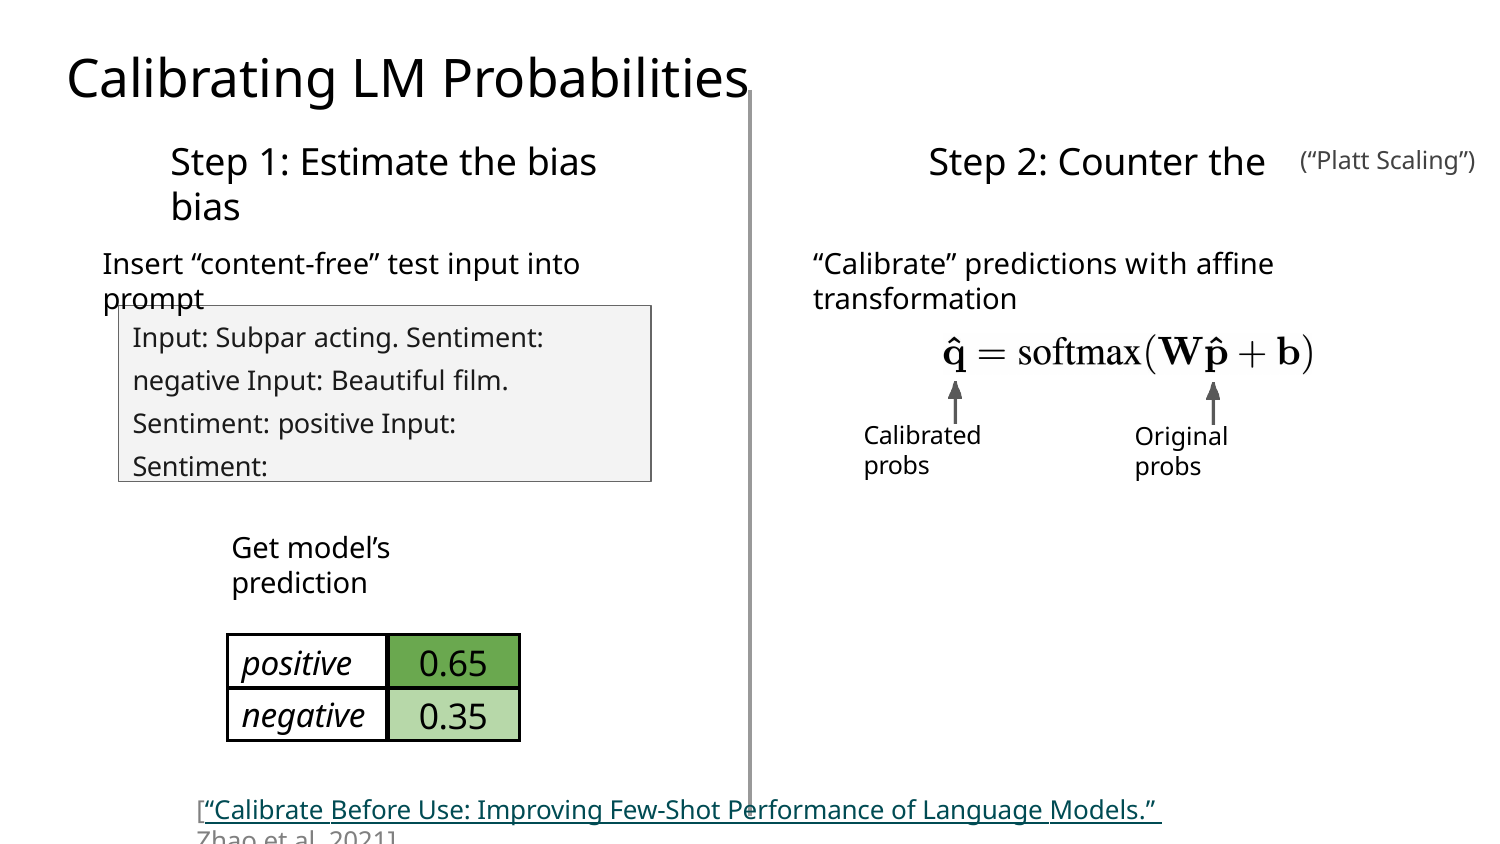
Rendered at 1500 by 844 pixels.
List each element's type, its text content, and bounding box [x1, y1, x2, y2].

text_box Input: Subpar acting. Sentiment: negative Input: Beautiful ﬁlm. Sentiment: positive Input: Sentiment: [118, 305, 652, 482]
table_header positive [229, 636, 385, 686]
title Calibrating LM Probabilities [51, 29, 1449, 124]
picture [947, 380, 962, 424]
text_box Original probs [1132, 418, 1294, 481]
text_box Step 1: Estimate the bias Step 2: Counter the bias [168, 135, 1326, 228]
picture [1205, 382, 1220, 426]
text_box Insert “content-free” test input into prompt [100, 243, 650, 316]
text_box “Calibrate” predictions with afﬁne transformation [811, 243, 1440, 316]
table_header 0.65 [390, 636, 518, 686]
text_box Calibrated probs [861, 417, 1049, 480]
text_box Get model’s prediction [229, 526, 521, 599]
table_cell 0.35 [390, 690, 518, 739]
text_box [“Calibrate Before Use: Improving Few-Shot Performance of Language Models.” Zhao et al. 2021] [194, 798, 1306, 844]
text_box (“Platt Scaling”) [1285, 137, 1500, 182]
picture [943, 333, 1312, 375]
table_cell negative [229, 690, 385, 739]
